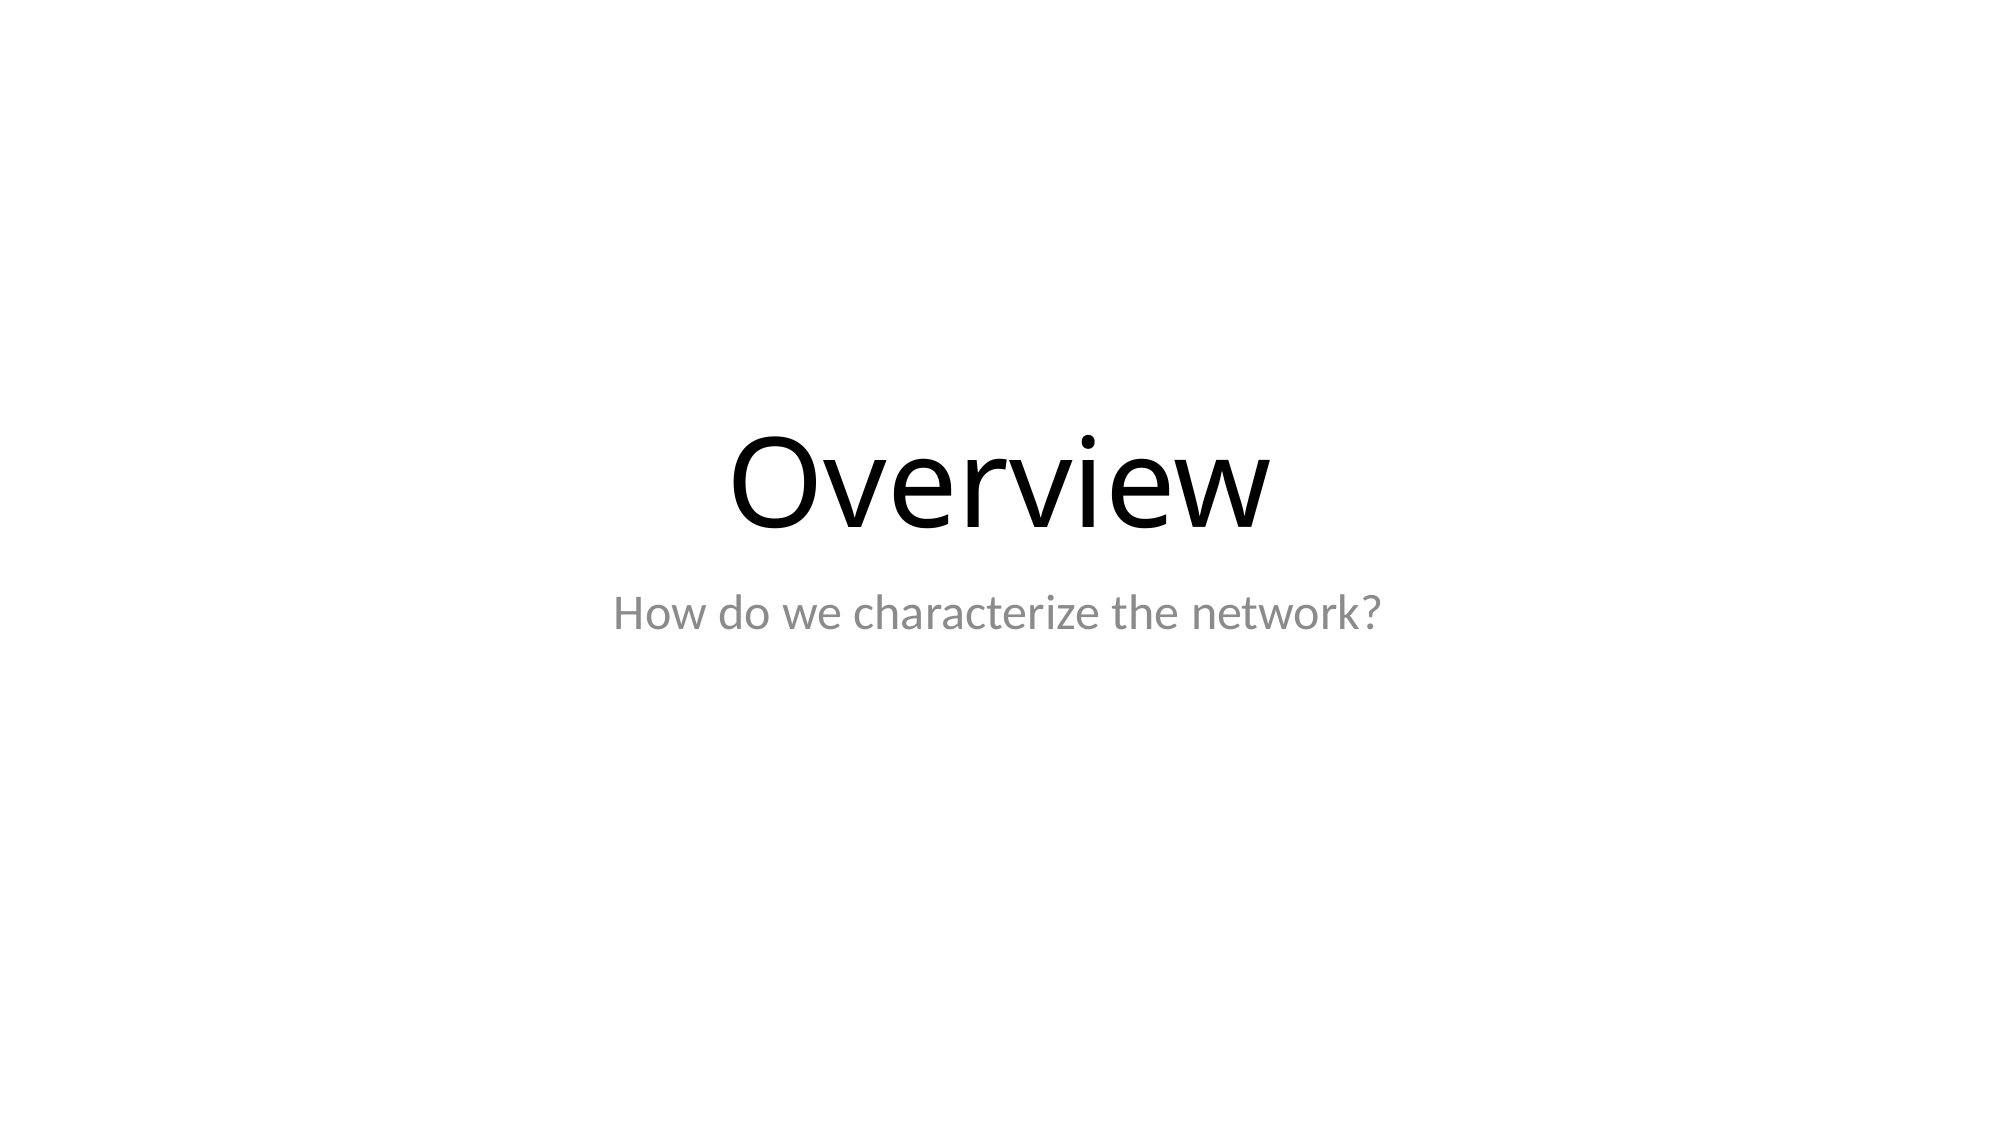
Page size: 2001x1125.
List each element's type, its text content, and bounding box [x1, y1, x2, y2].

list How do we characterize the network? [136, 579, 1862, 999]
title Overview [136, 280, 1862, 563]
